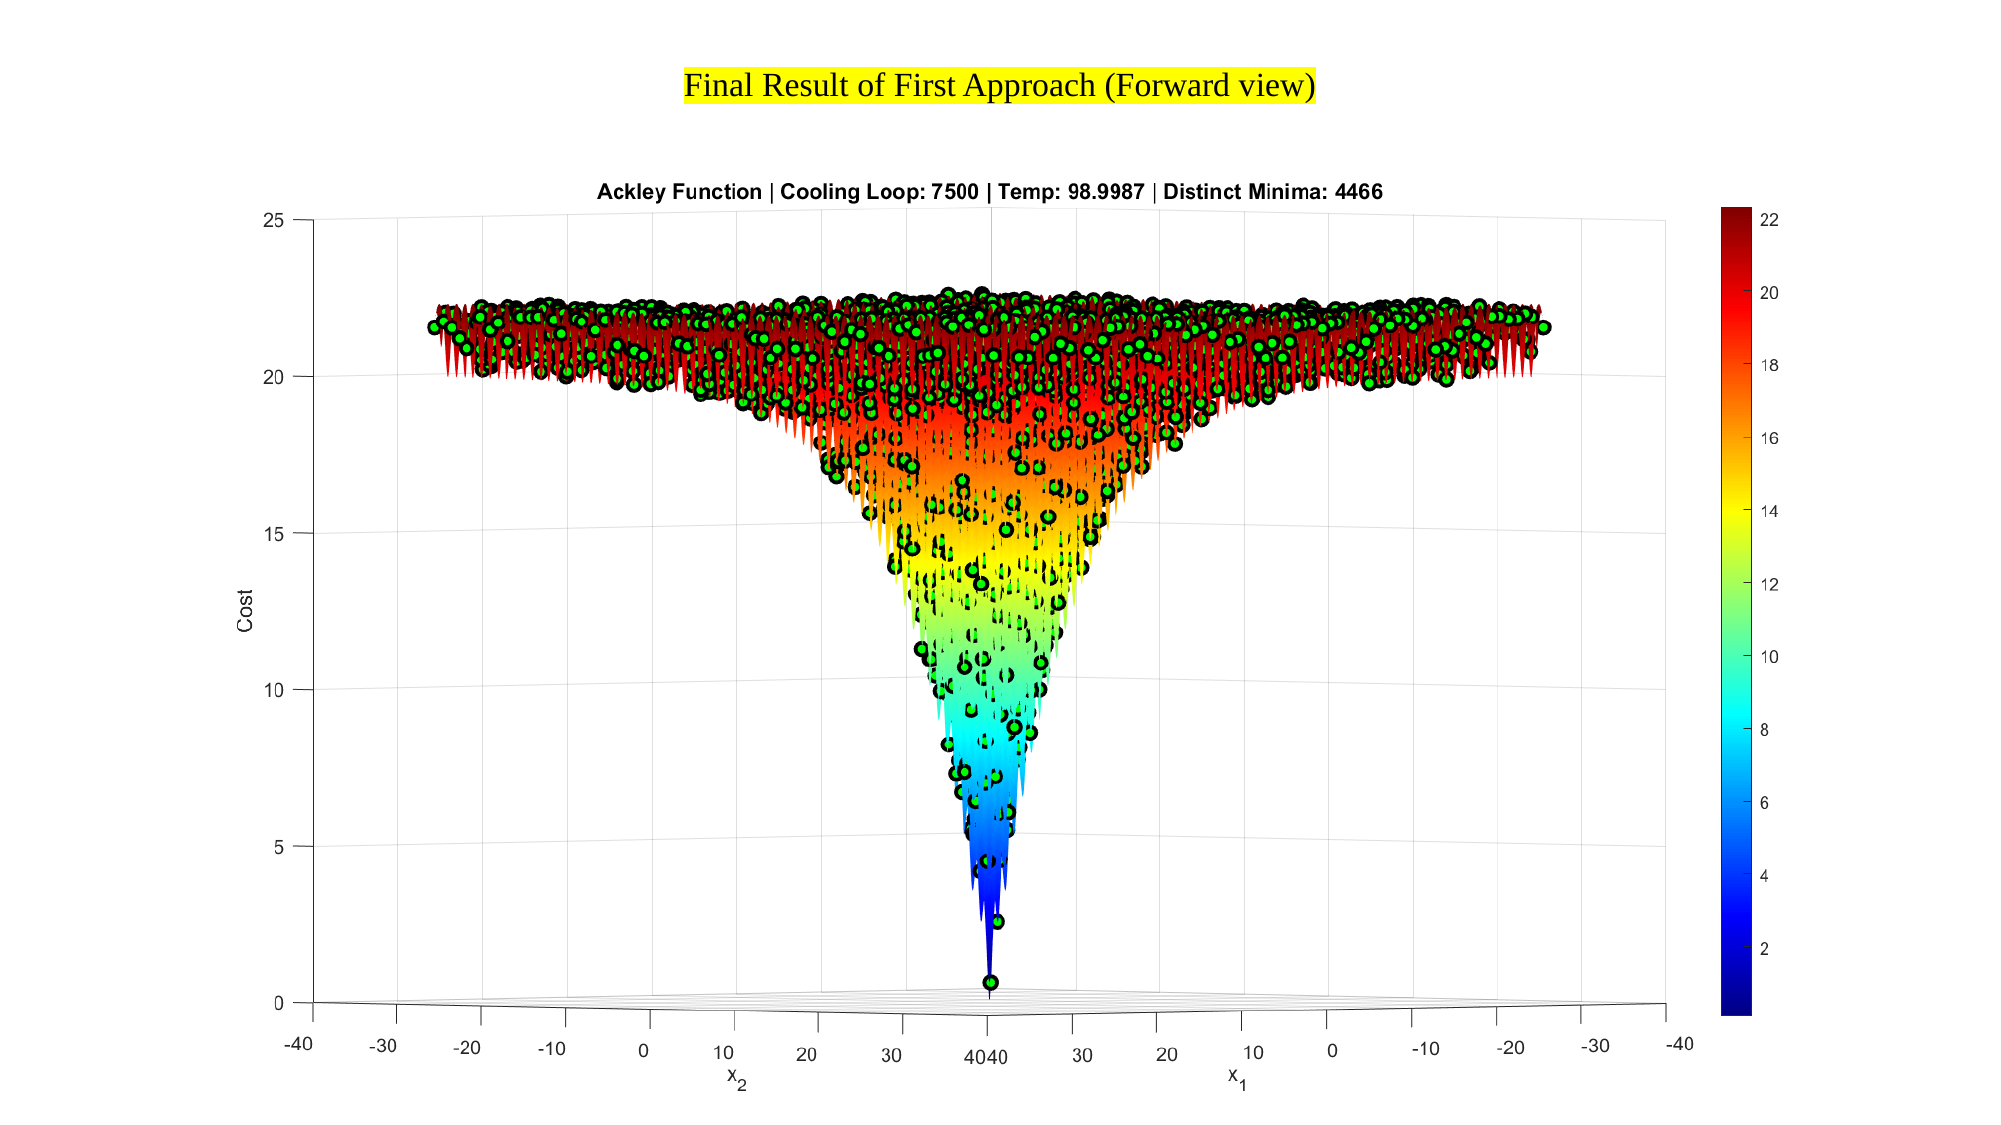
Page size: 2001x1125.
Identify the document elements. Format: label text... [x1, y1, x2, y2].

title Final Result of First Approach (Forward view) [137, 59, 1863, 112]
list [84, 131, 1957, 1125]
